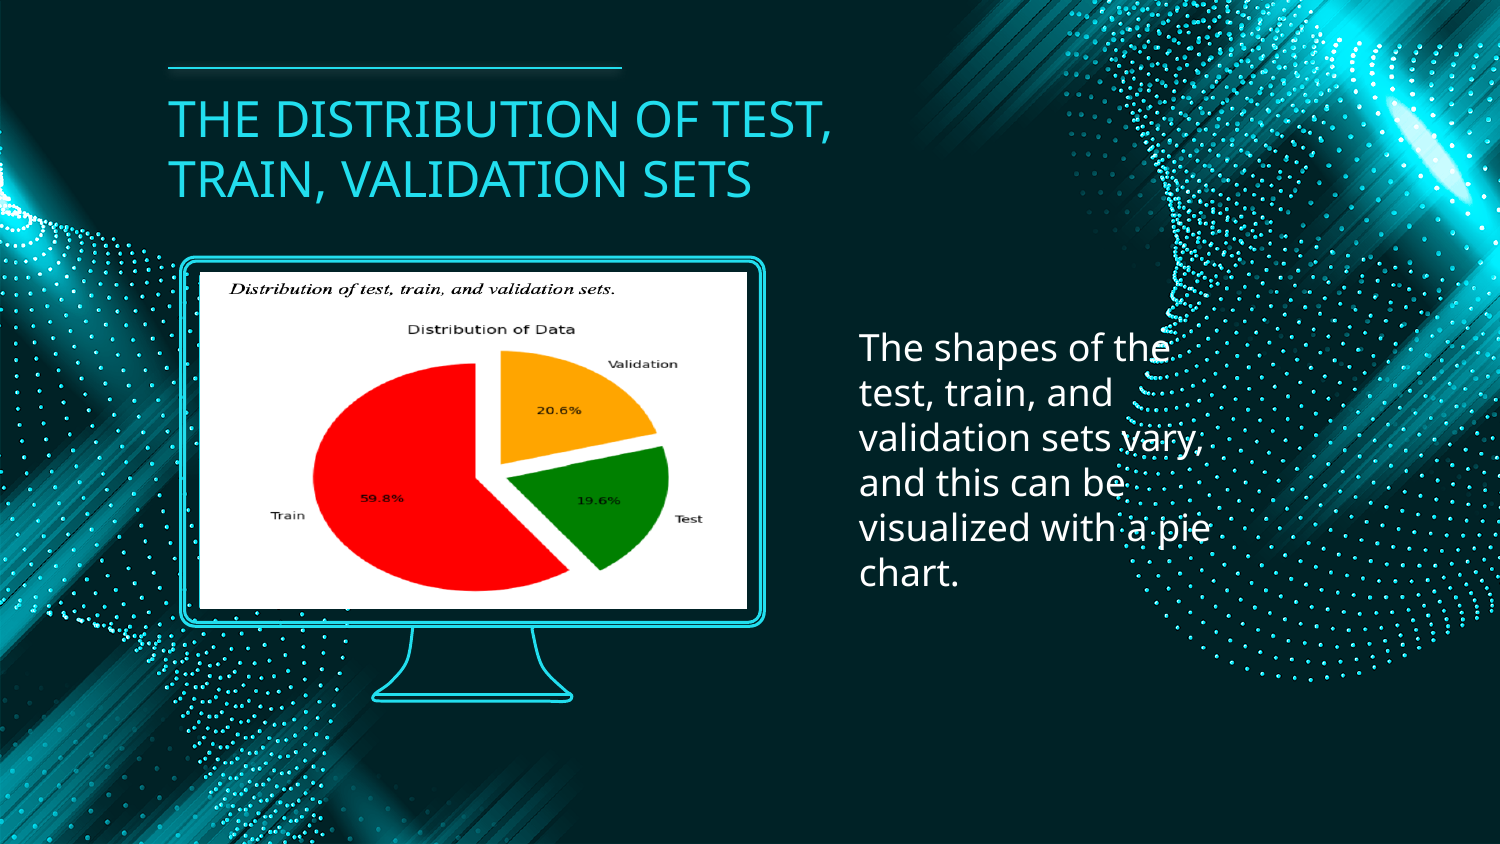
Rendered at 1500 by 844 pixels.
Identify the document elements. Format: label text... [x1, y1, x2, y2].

title THE DISTRIBUTION OF TEST, TRAIN, VALIDATION SETS [153, 72, 1002, 228]
subtitle The shapes of the test, train, and validation sets vary, and this can be visualized with a pie chart. [844, 308, 1264, 645]
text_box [178, 255, 766, 704]
picture [0, 0, 1500, 844]
